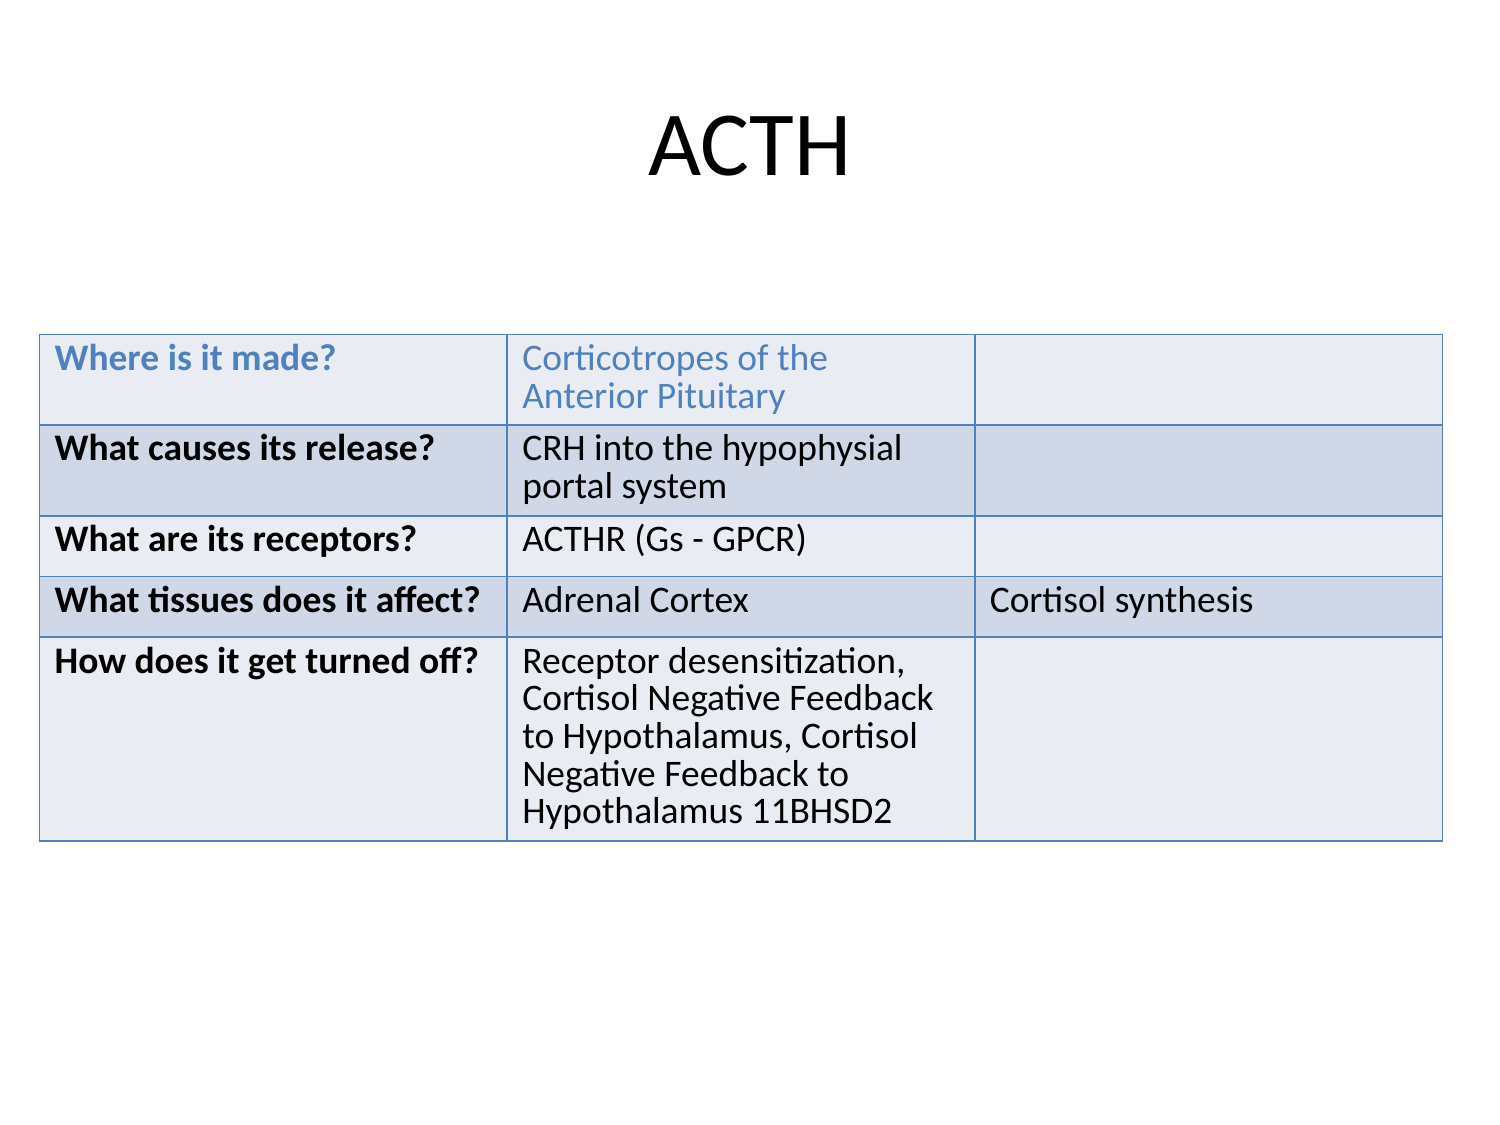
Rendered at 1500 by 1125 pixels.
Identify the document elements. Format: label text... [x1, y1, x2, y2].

table_cell Cortisol synthesis [976, 577, 1442, 636]
table_header [976, 335, 1442, 424]
table_header Corticotropes of the Anterior Pituitary [508, 335, 974, 424]
table_cell [976, 638, 1442, 840]
table_cell [976, 426, 1442, 515]
table_cell What causes its release? [40, 426, 506, 515]
table_cell CRH into the hypophysial portal system [508, 426, 974, 515]
table_header Where is it made? [40, 335, 506, 424]
table_cell What tissues does it affect? [40, 577, 506, 636]
table_cell How does it get turned off? [40, 638, 506, 840]
table_cell Receptor desensitization, Cortisol Negative Feedback to Hypothalamus, Cortisol Negative Feedback to Hypothalamus 11BHSD2 [508, 638, 974, 840]
table_cell ACTHR (Gs - GPCR) [508, 517, 974, 576]
table_cell What are its receptors? [40, 517, 506, 576]
title ACTH [75, 45, 1425, 233]
table_cell [976, 517, 1442, 576]
table_cell Adrenal Cortex [508, 577, 974, 636]
